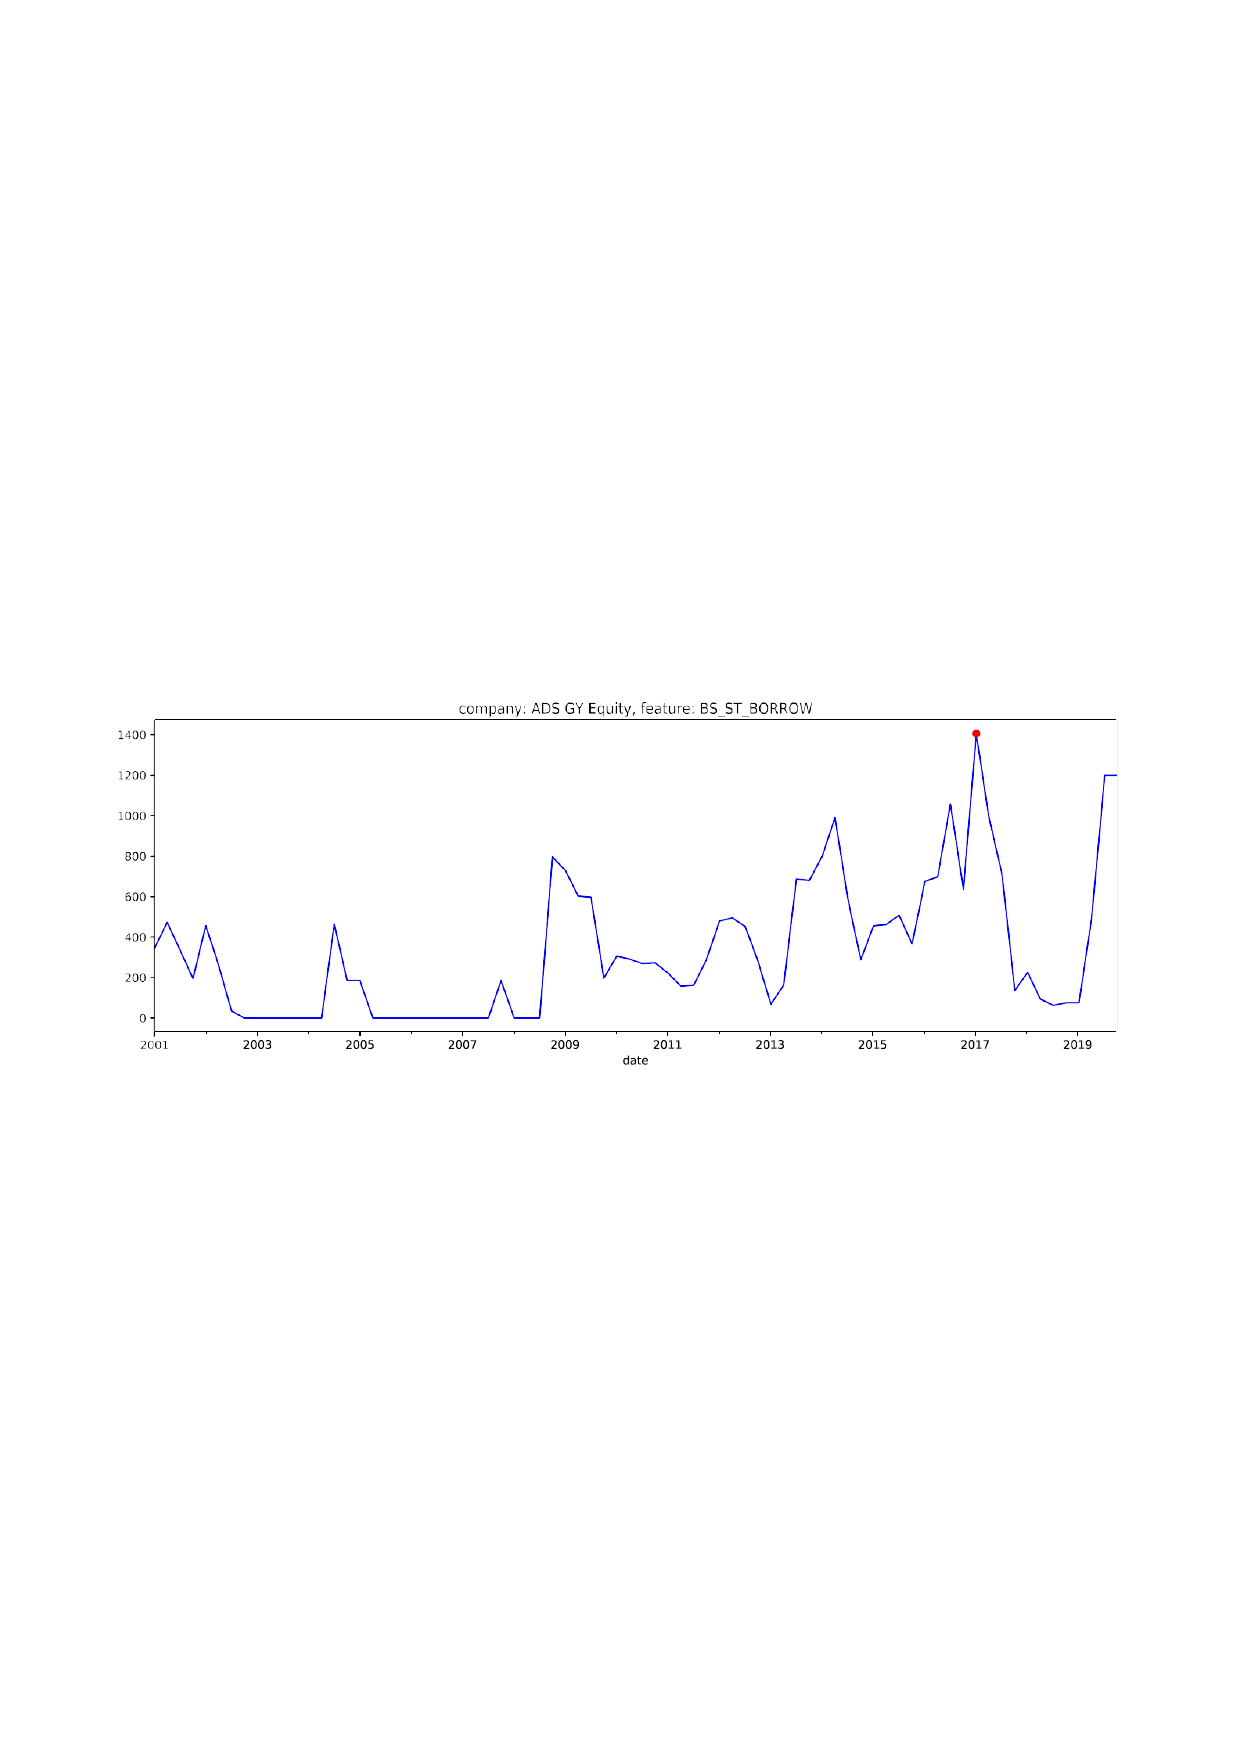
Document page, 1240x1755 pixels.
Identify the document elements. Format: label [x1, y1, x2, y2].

text_box [623, 1055, 629, 1065]
text_box [459, 702, 812, 717]
text_box [642, 1057, 648, 1065]
text_box [118, 720, 1118, 1049]
